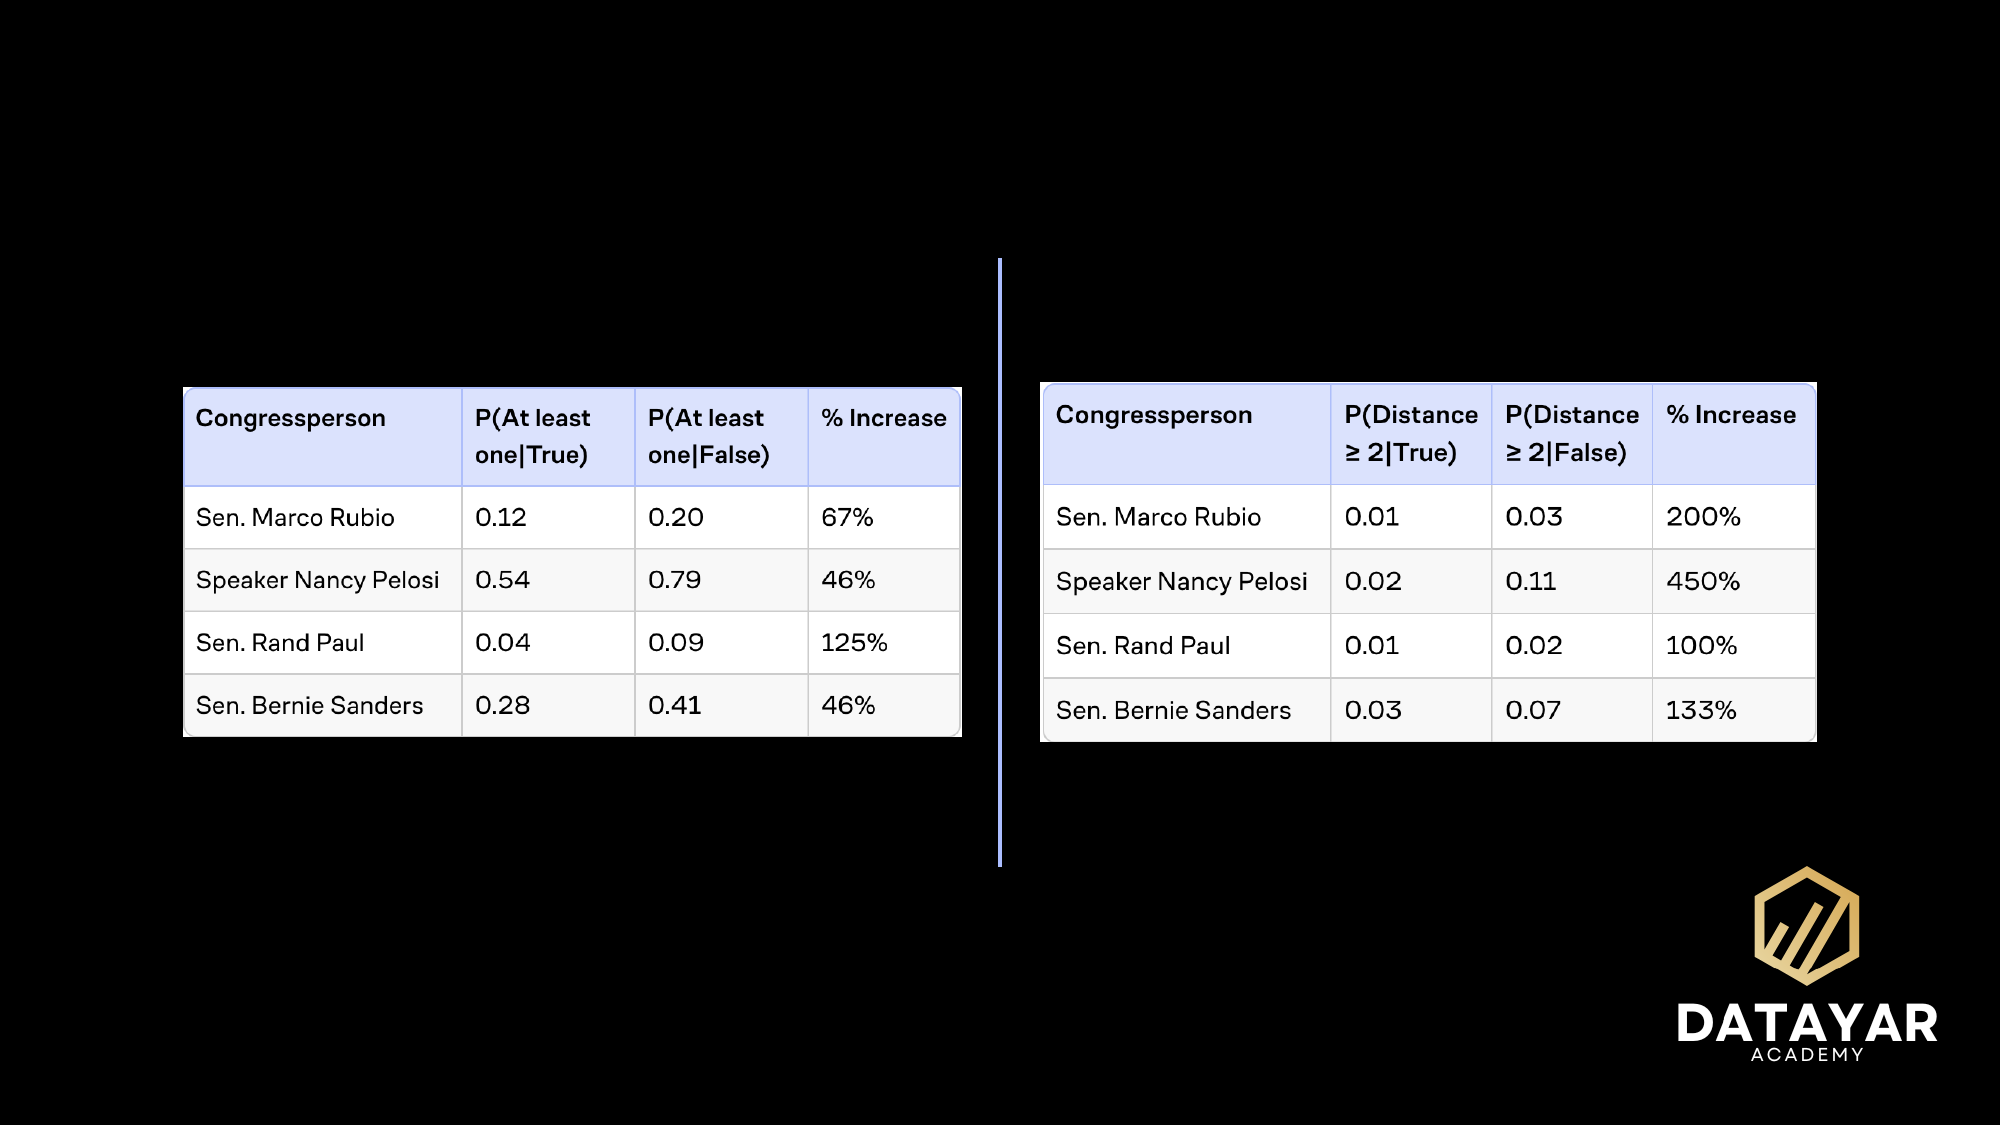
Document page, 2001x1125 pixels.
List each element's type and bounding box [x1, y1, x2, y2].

picture [1040, 382, 2000, 1125]
picture [182, 387, 962, 737]
